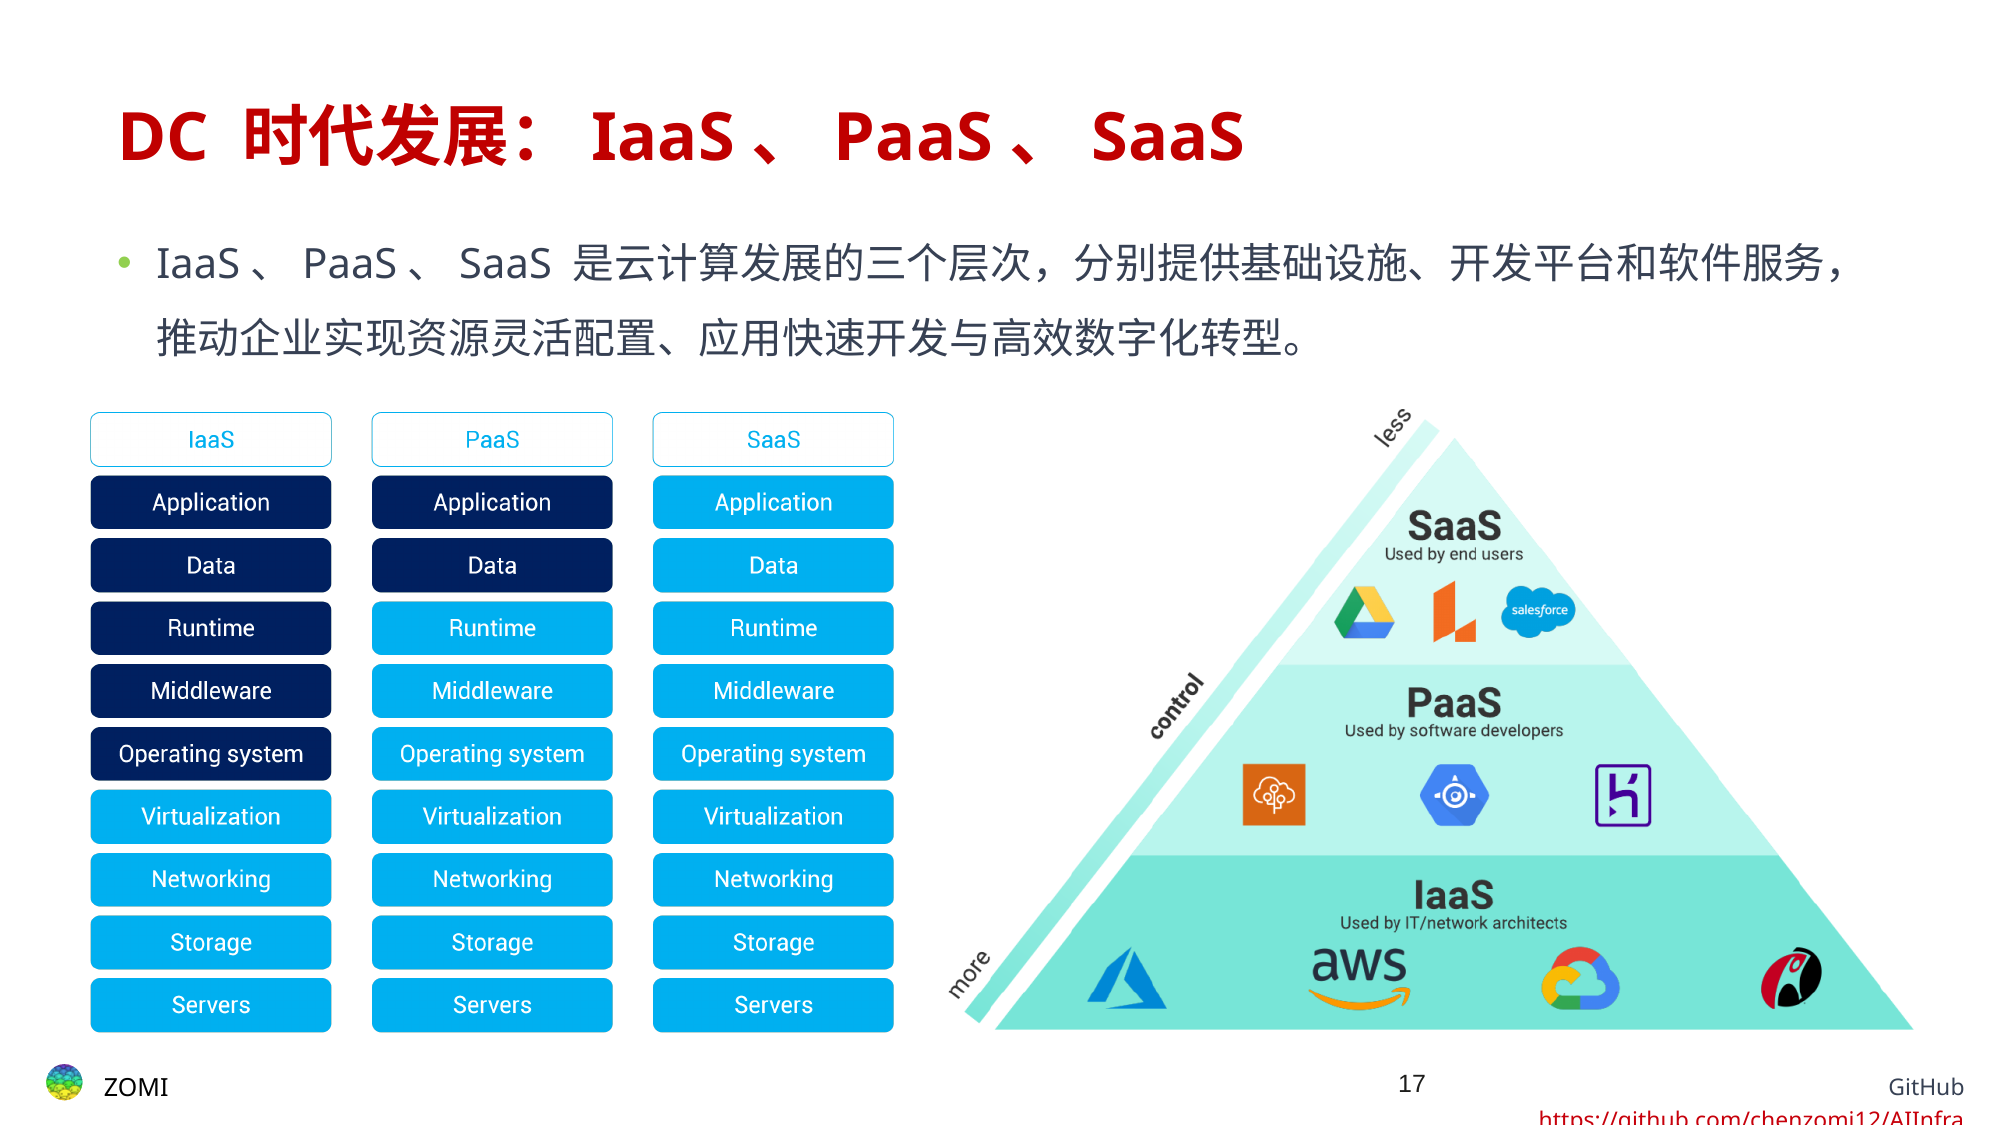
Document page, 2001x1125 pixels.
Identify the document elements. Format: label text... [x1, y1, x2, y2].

picture [187, 1003, 196, 1010]
picture [782, 1003, 791, 1012]
picture [469, 1001, 478, 1010]
picture [219, 1001, 229, 1010]
title DC 时代发展：IaaS、PaaS、SaaS [102, 85, 1901, 183]
picture [47, 1065, 82, 1100]
picture [935, 401, 1922, 1040]
picture [501, 1004, 510, 1009]
list IaaS、PaaS、SaaS 是云计算发展的三个层次，分别提供基础设施、开发平台和软件服务，推动企业实现资源灵活配置、应用快速开发与高效数字化转型。 [102, 204, 1901, 1043]
picture [77, 394, 895, 1033]
picture [750, 1004, 759, 1009]
